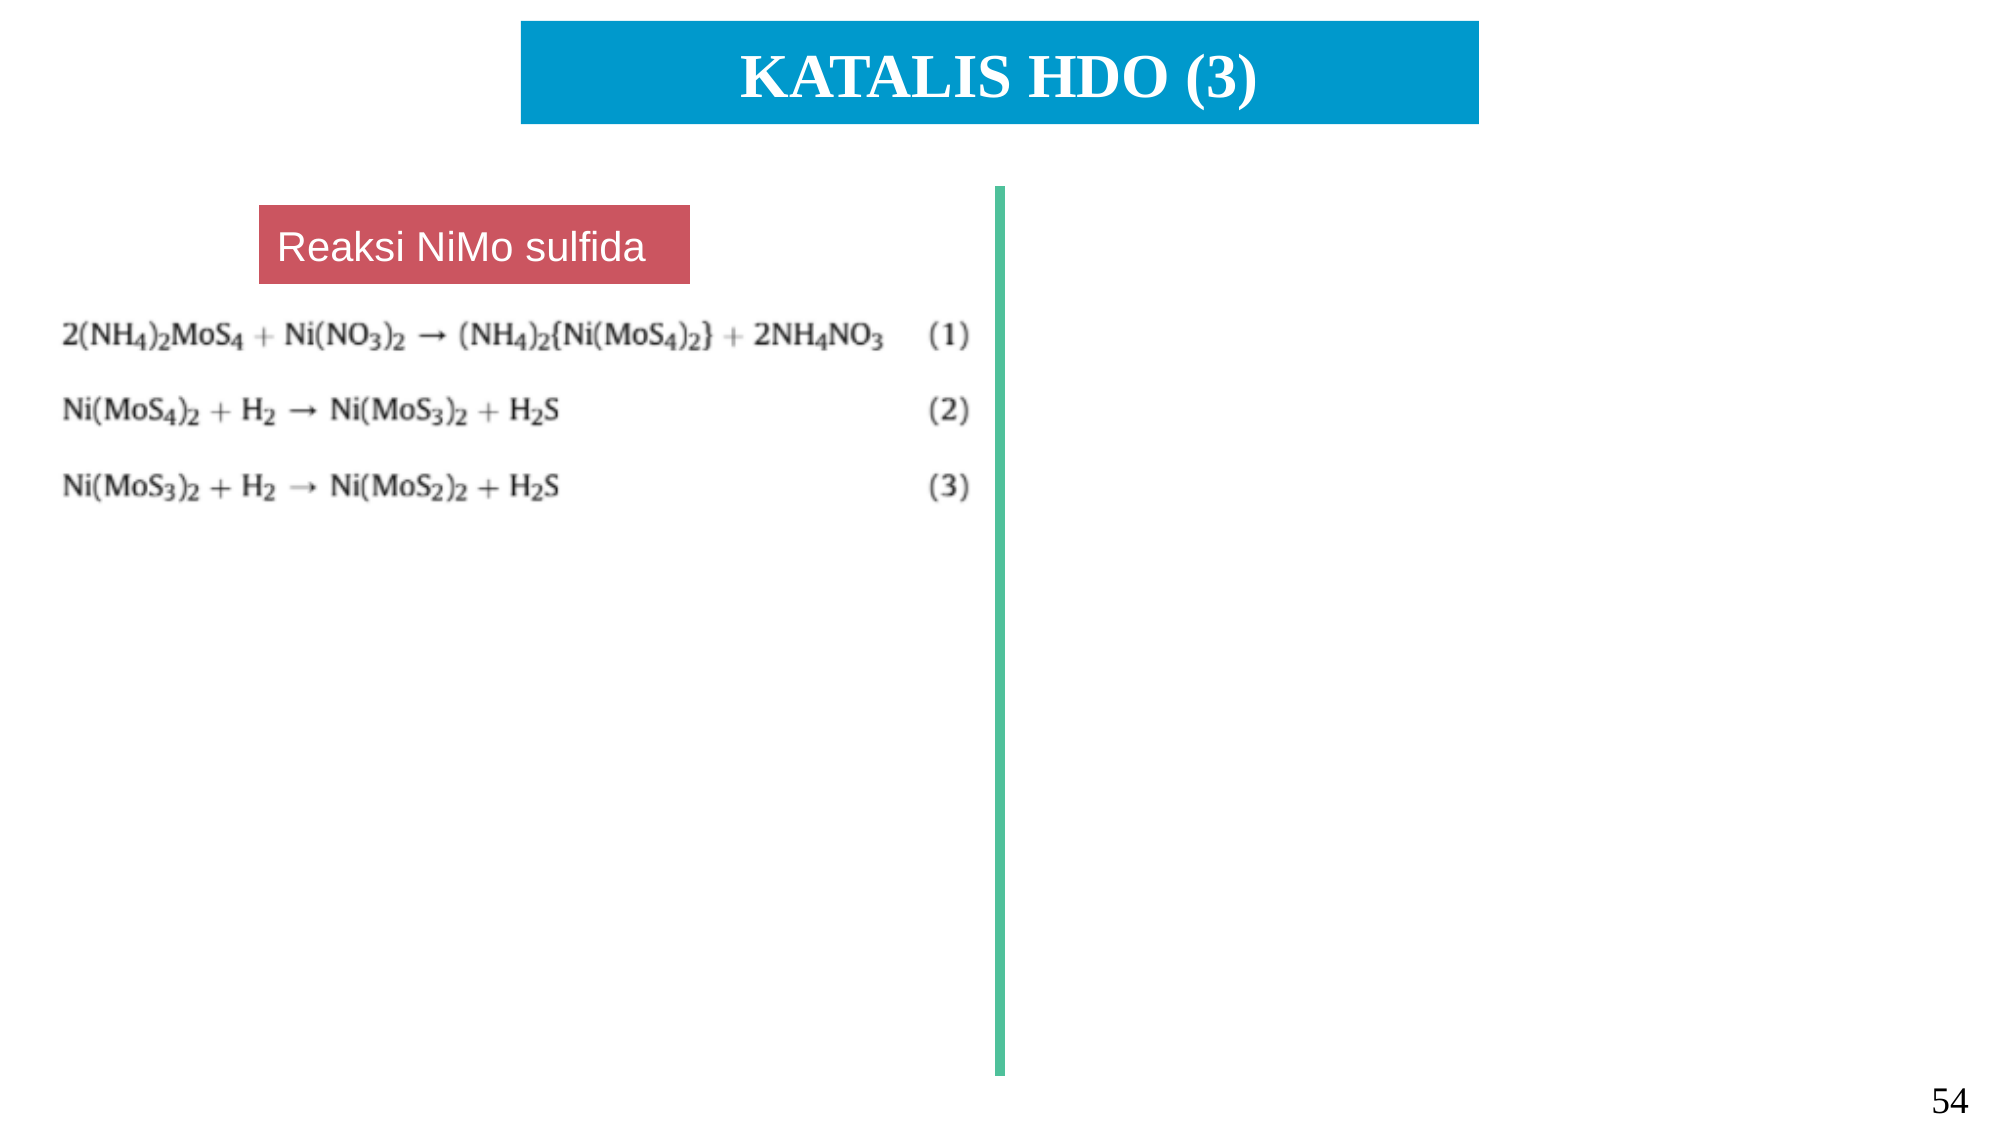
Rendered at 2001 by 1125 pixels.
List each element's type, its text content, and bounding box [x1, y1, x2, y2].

picture [56, 306, 986, 527]
text_box 54 [1899, 1070, 2000, 1125]
text_box KATALIS HDO (3) [520, 20, 1480, 125]
text_box Reaksi NiMo sulfida [261, 207, 688, 282]
